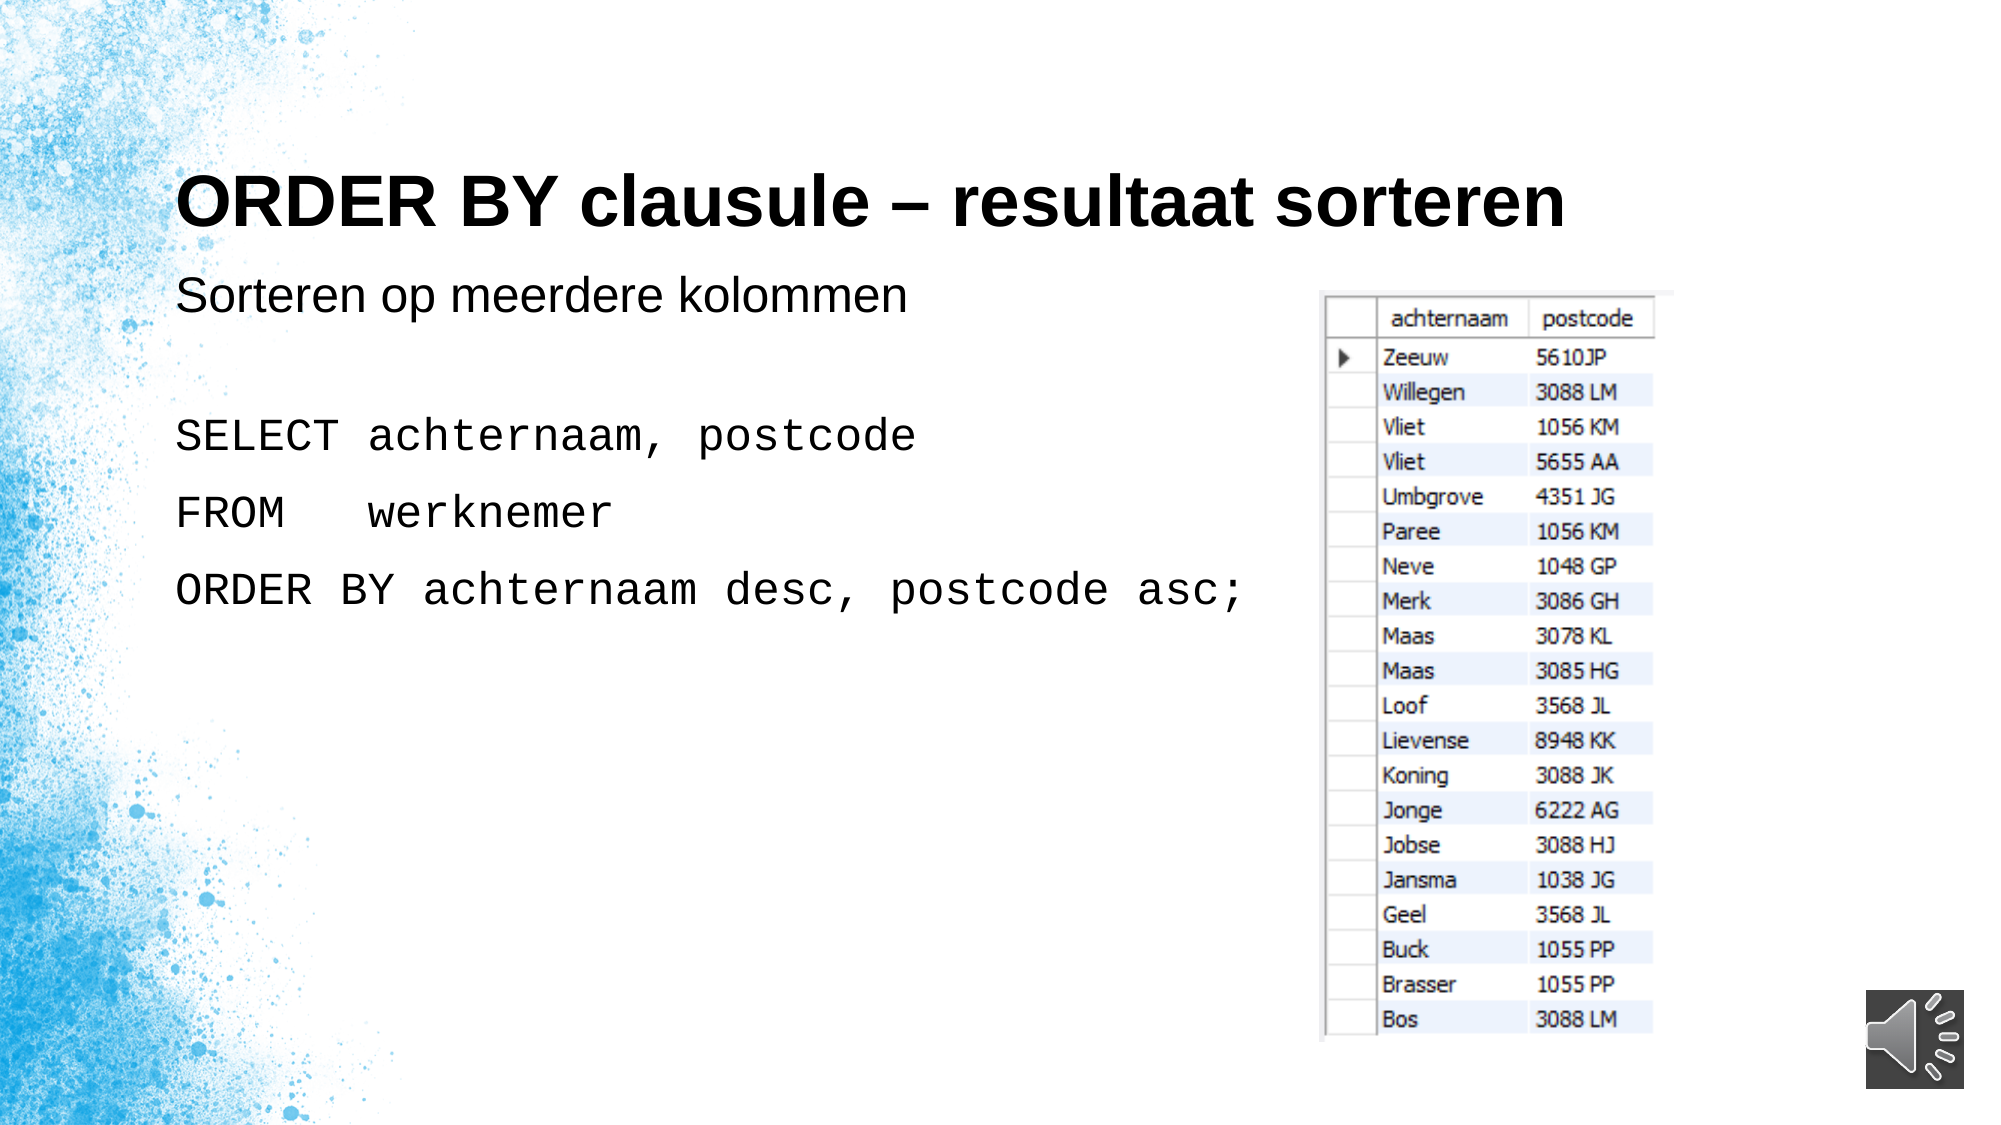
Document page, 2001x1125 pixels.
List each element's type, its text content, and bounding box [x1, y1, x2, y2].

picture [1864, 989, 1966, 1090]
picture [0, 0, 415, 1125]
title ORDER BY clausule – resultaat sorteren [175, 66, 1828, 242]
list Sorteren op meerdere kolommen SELECT achternaam, postcode FROM werknemer ORDER BY achternaam desc, postcode asc; [175, 262, 1946, 1083]
picture [1318, 289, 1674, 1043]
